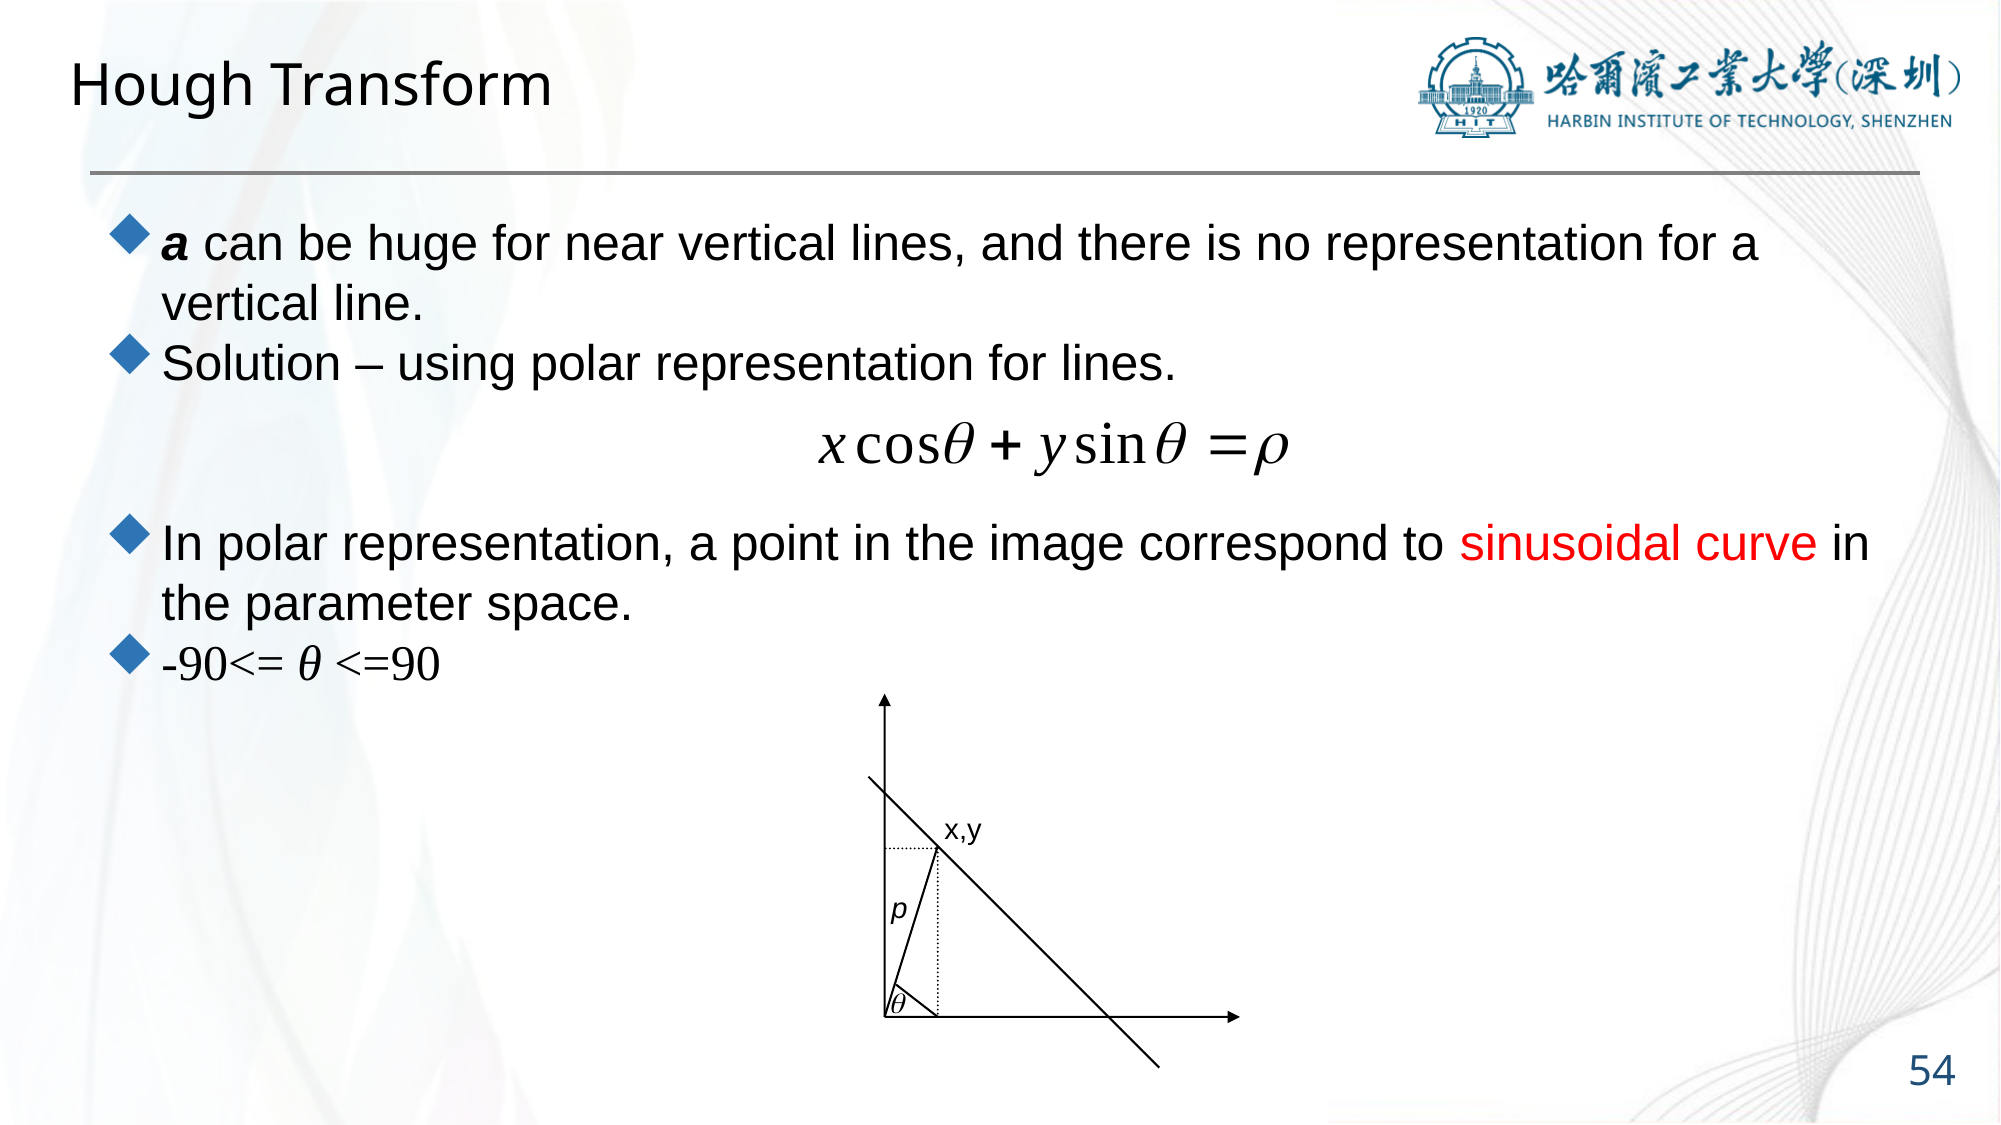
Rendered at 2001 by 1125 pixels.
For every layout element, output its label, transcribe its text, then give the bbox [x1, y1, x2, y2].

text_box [868, 693, 1241, 1068]
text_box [807, 407, 1301, 490]
picture [0, 0, 2001, 1125]
title Hough Transform [54, 0, 1385, 174]
list a can be huge for near vertical lines, and there is no representation for a vertical line. Solution – using polar representation for lines. In polar representation, a point in the image correspond to sinusoidal curve in the parameter space. -90<= θ <=90 [90, 202, 1934, 987]
slide_number 54 [1521, 1042, 1972, 1103]
